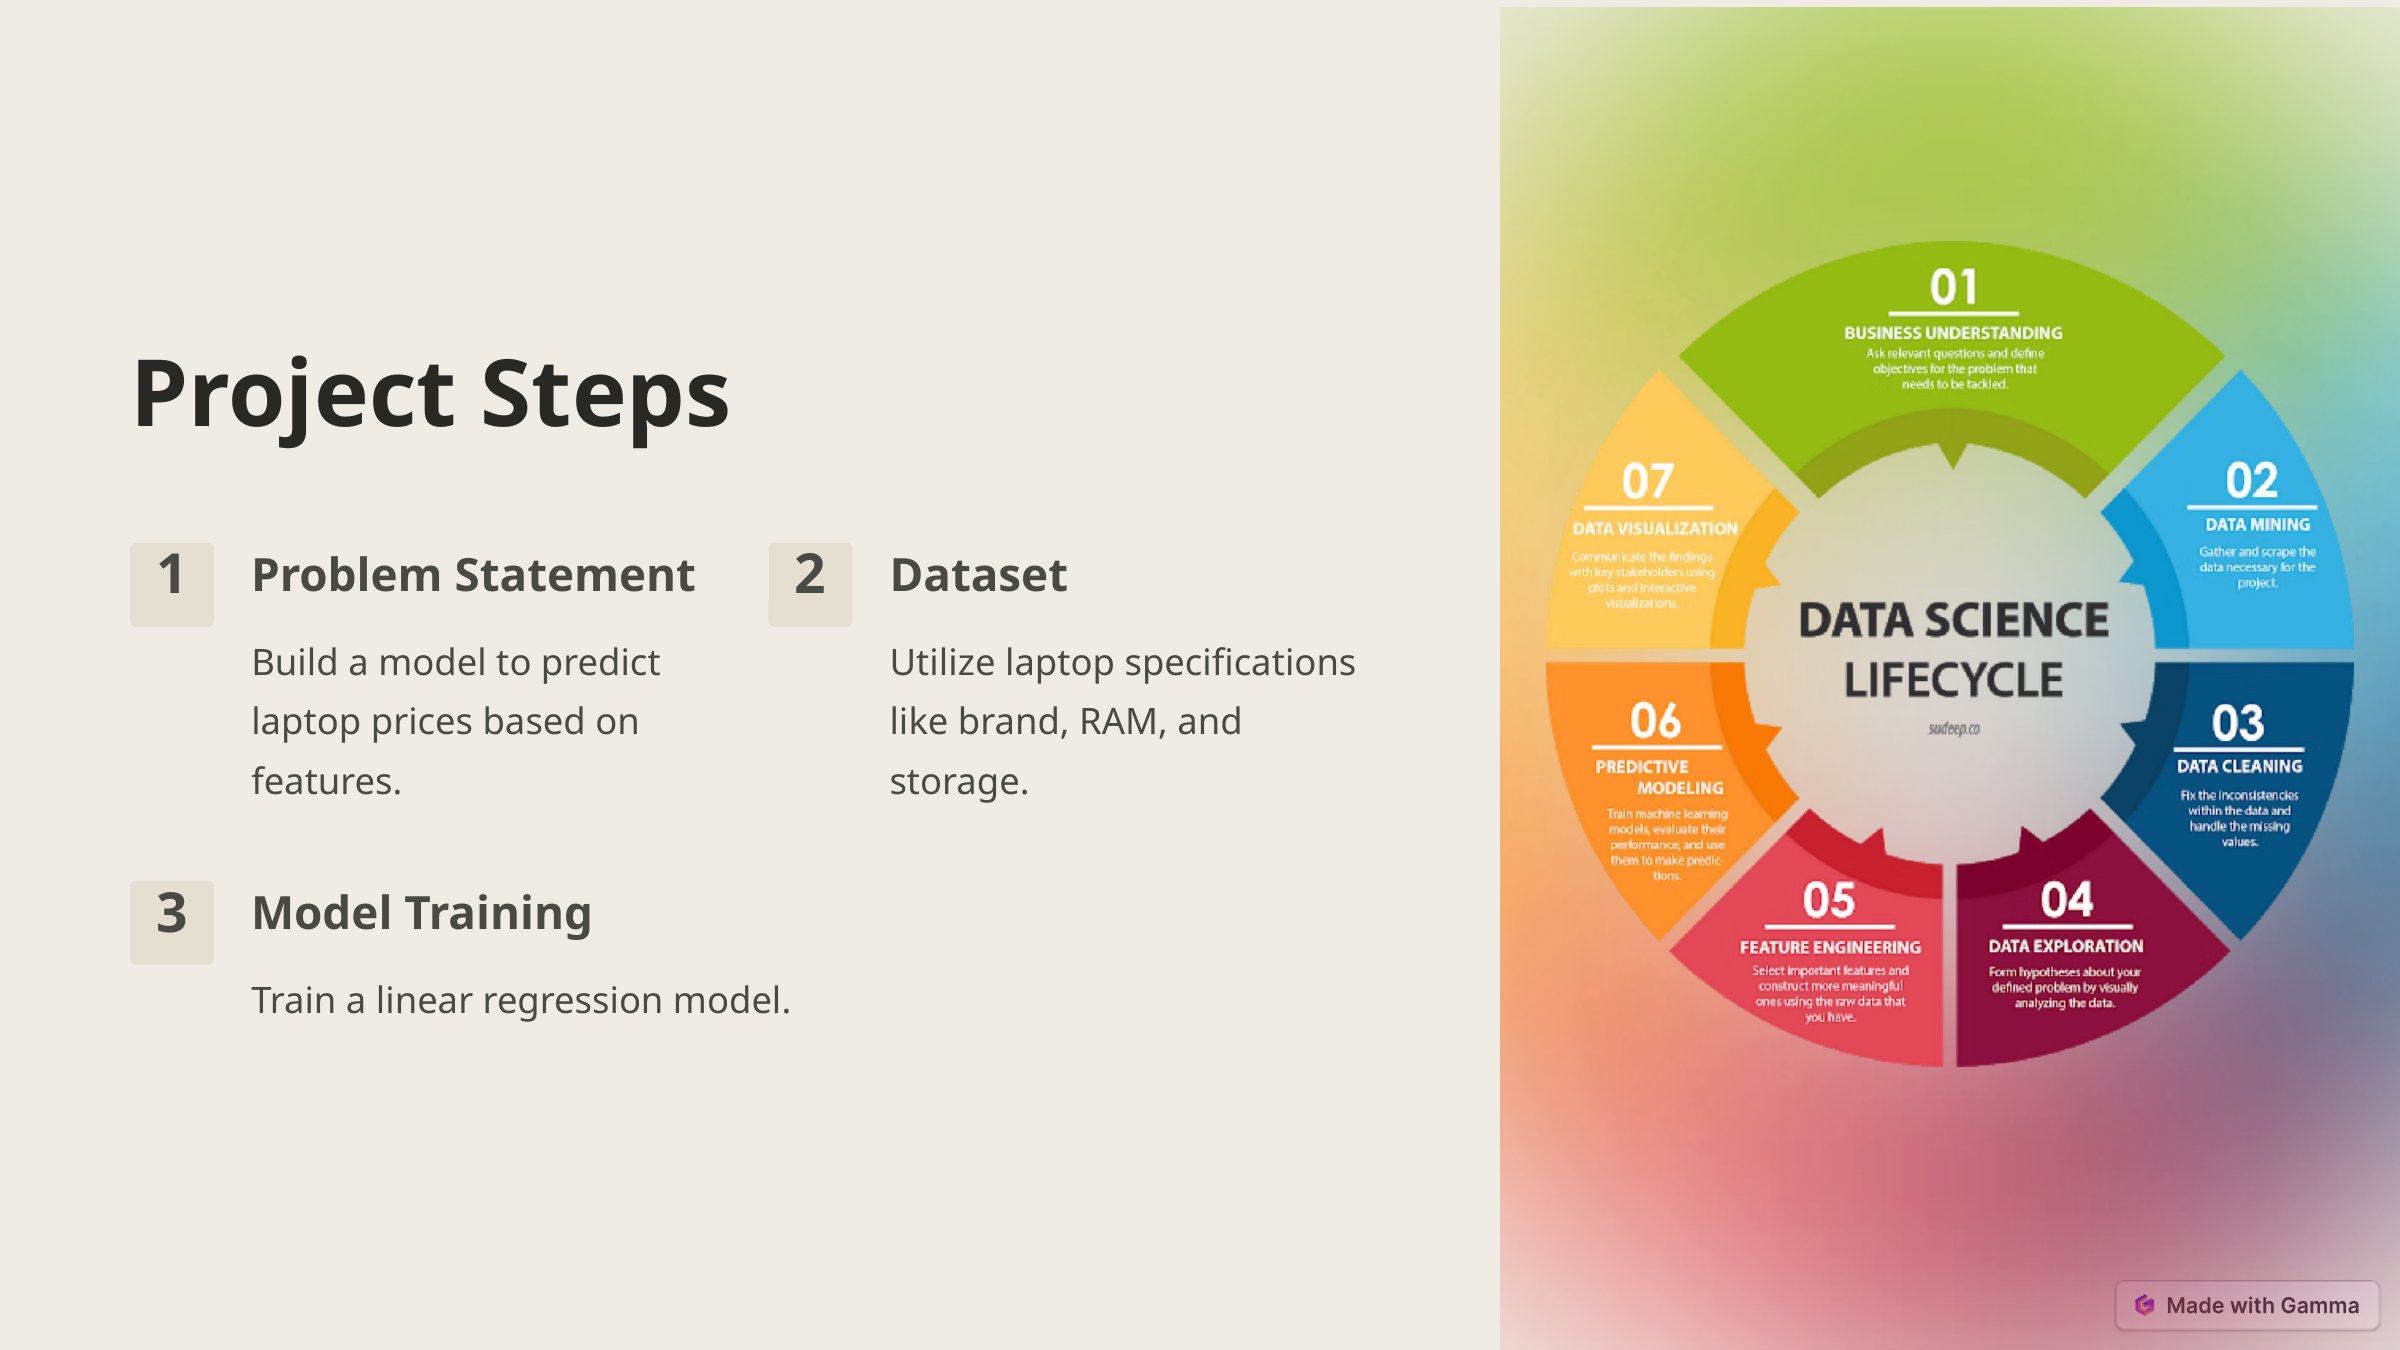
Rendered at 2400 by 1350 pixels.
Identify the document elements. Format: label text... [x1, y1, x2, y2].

text_box Train a linear regression model. [251, 961, 1370, 1021]
text_box Utilize laptop specifications like brand, RAM, and storage. [889, 623, 1370, 743]
text_box 2 [782, 549, 839, 620]
text_box Build a model to predict laptop prices based on features. [251, 623, 732, 802]
text_box Problem Statement [251, 542, 717, 601]
text_box [130, 542, 214, 627]
picture [1499, 7, 2400, 1350]
text_box Model Training [251, 880, 717, 940]
text_box 3 [144, 888, 200, 958]
text_box Project Steps [130, 328, 1061, 446]
text_box Dataset [889, 542, 1355, 601]
text_box 1 [144, 549, 200, 620]
text_box [130, 880, 214, 965]
text_box [768, 542, 853, 627]
